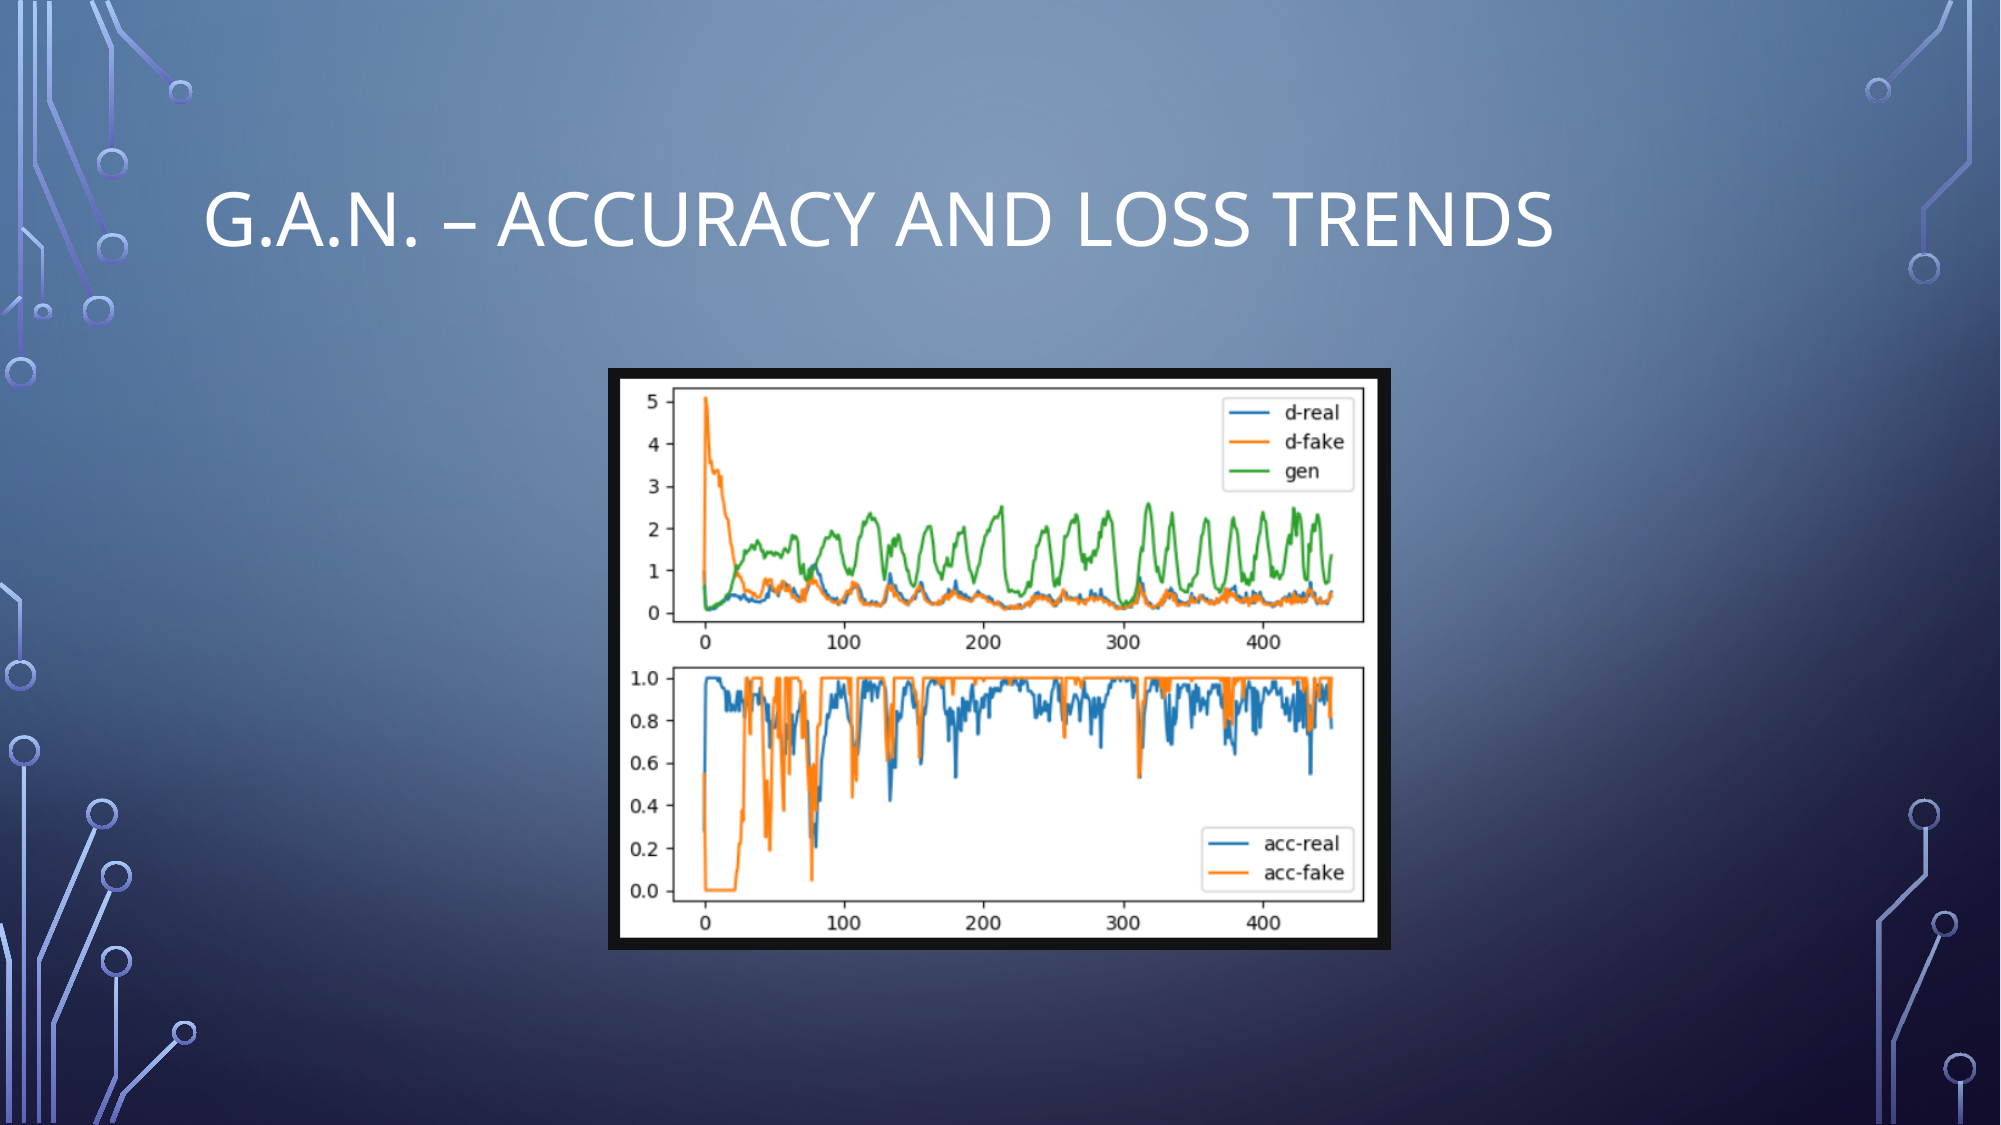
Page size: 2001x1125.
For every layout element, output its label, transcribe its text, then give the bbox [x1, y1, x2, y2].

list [608, 368, 1391, 951]
title G.A.N. – Accuracy and Loss trends [187, 101, 1813, 344]
